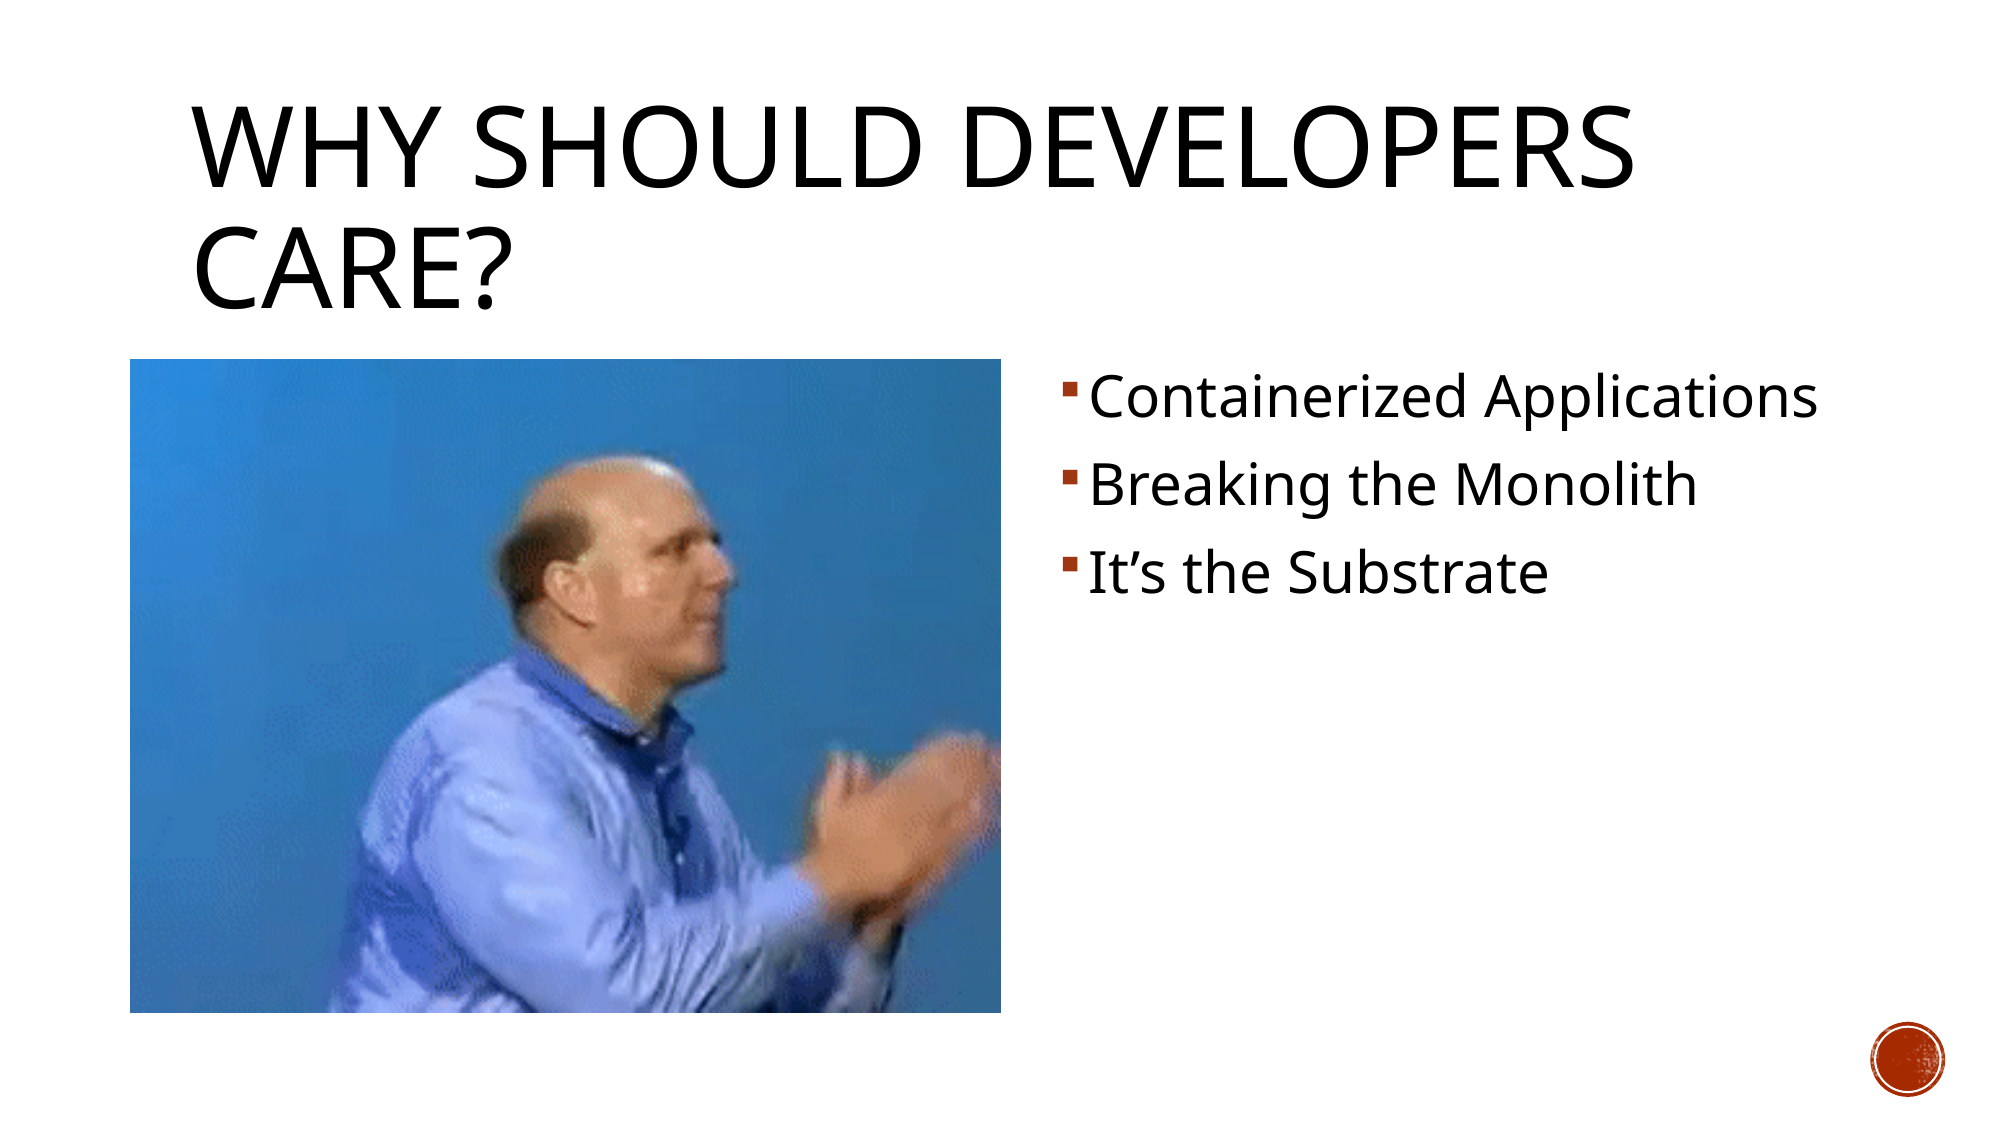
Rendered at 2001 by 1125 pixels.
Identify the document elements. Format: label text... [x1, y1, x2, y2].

picture [130, 359, 1001, 1013]
list Containerized Applications Breaking the Monolith It’s the Substrate [1043, 360, 1886, 1013]
title Why Should Developers care? [175, 79, 1826, 344]
